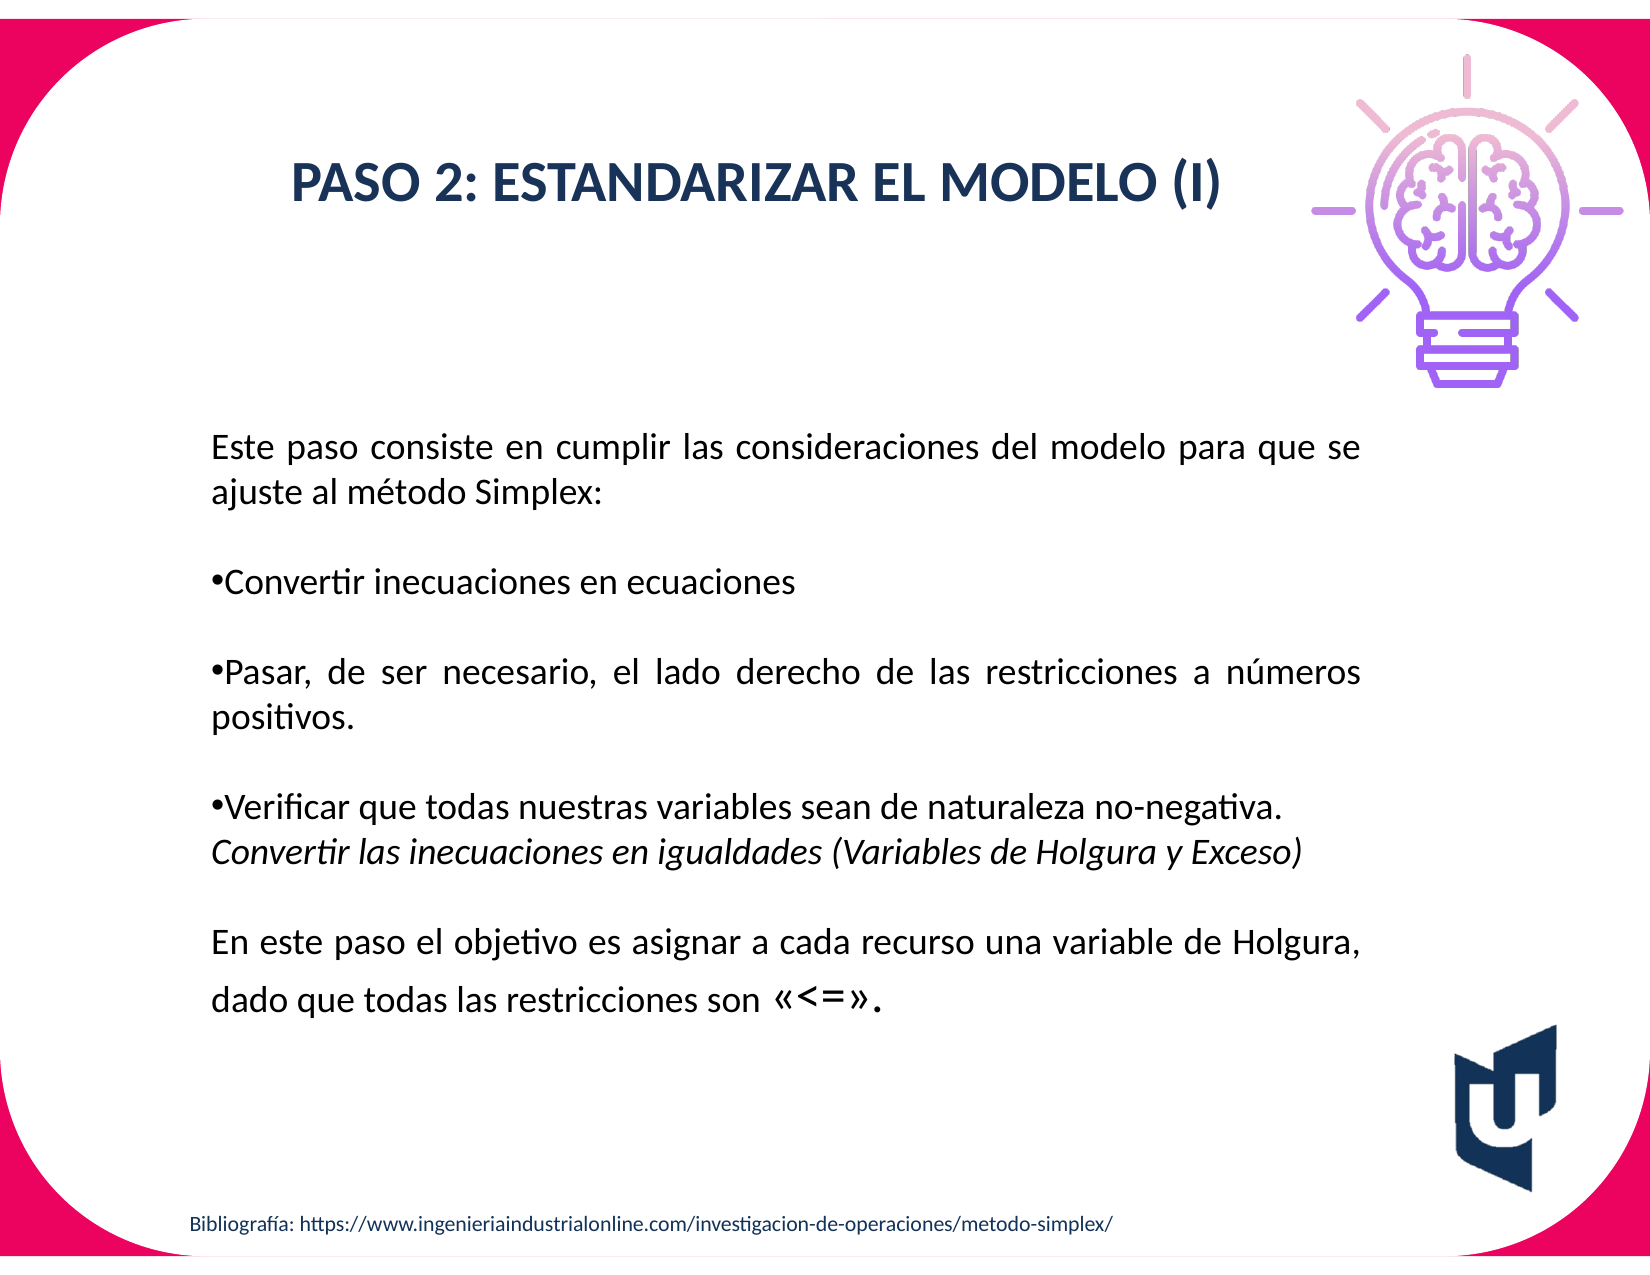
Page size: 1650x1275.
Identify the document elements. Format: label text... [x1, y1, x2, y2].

text_box PASO 2: ESTANDARIZAR EL MODELO (I) [276, 135, 1291, 221]
text_box [0, 1086, 182, 1258]
text_box [1588, 1086, 1650, 1202]
text_box [1468, 1244, 1650, 1258]
text_box Este paso consiste en cumplir las consideraciones del modelo para que se ajuste al método Simplex: Convertir inecuaciones en ecuaciones Pasar, de ser necesario, el lado derecho de las restricciones a números positivos. Verificar que todas nuestras variables sean de naturaleza no-negativa. Convertir las inecuaciones en igualdades (Variables de Holgura y Exceso) En este paso el objetivo es asignar a cada recurso una variable de Holgura, dado que todas las restricciones son «<=». [196, 414, 1378, 1030]
text_box [0, 17, 182, 189]
text_box [1468, 17, 1650, 188]
text_box Bibliografía: https://www.ingenieriaindustrialonline.com/investigacion-de-operaciones/metodo-simplex/ [174, 1202, 1650, 1244]
picture [1442, 1018, 1568, 1197]
picture [1296, 51, 1637, 392]
text_box [0, 16, 1650, 1259]
